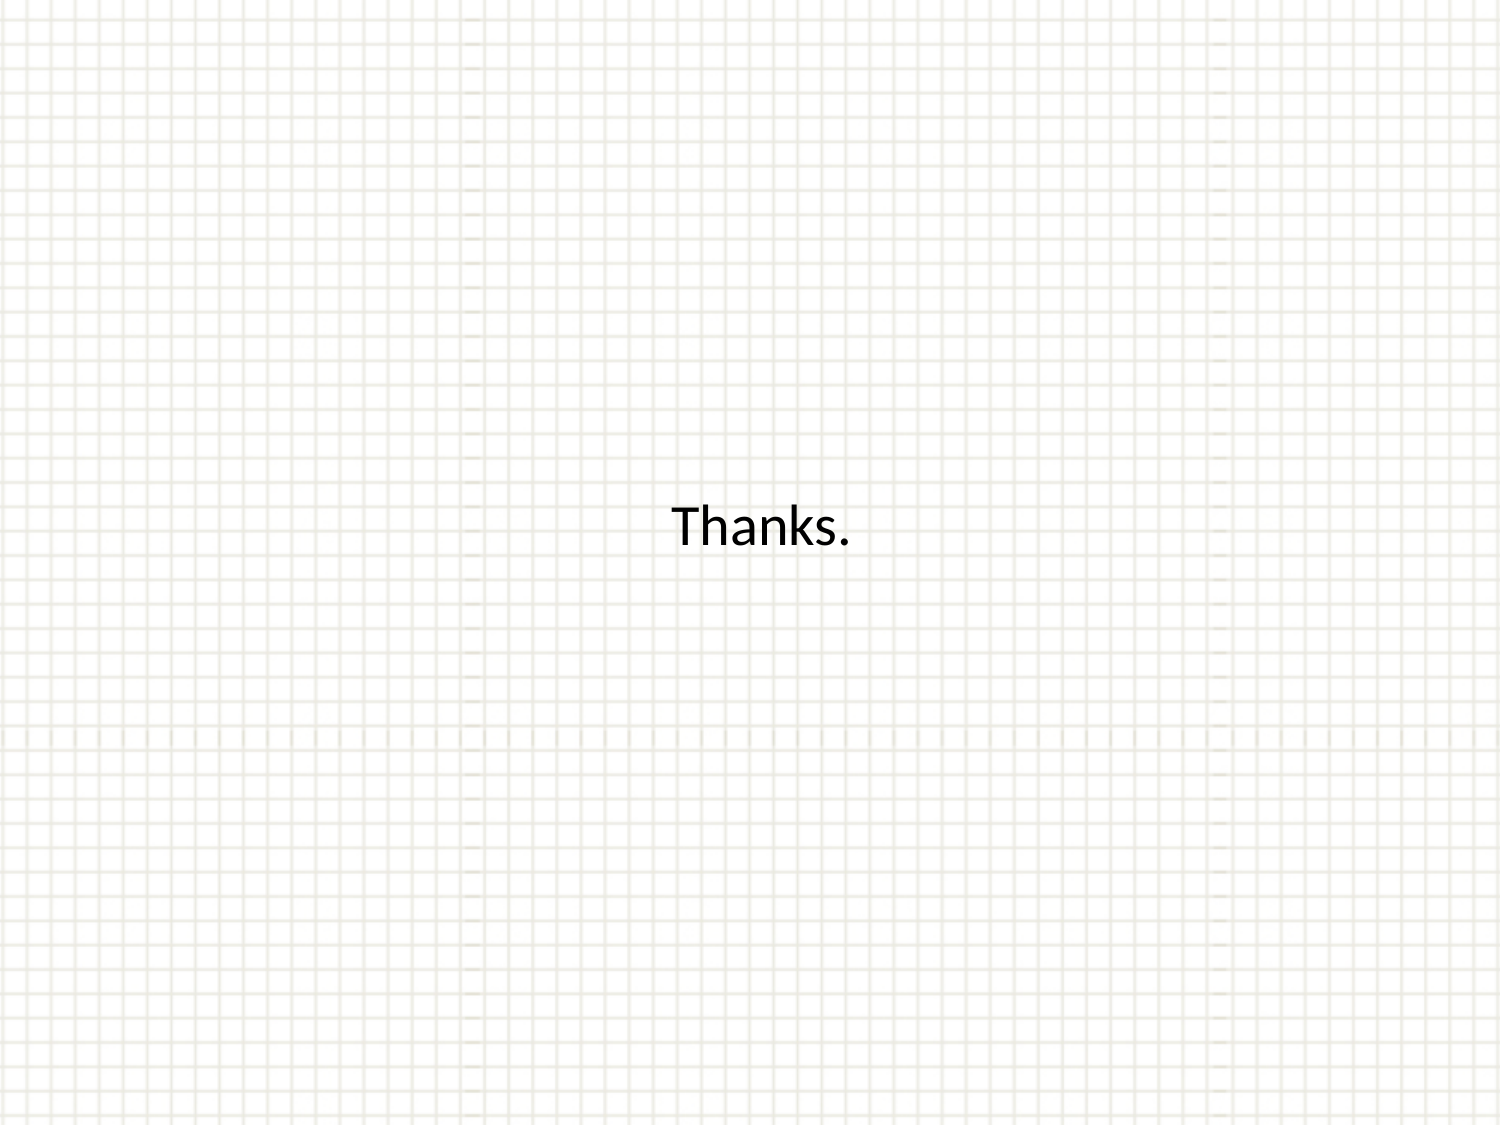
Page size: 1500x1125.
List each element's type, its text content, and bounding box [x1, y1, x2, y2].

picture [0, 0, 1500, 1125]
text_box Thanks. [584, 444, 939, 565]
